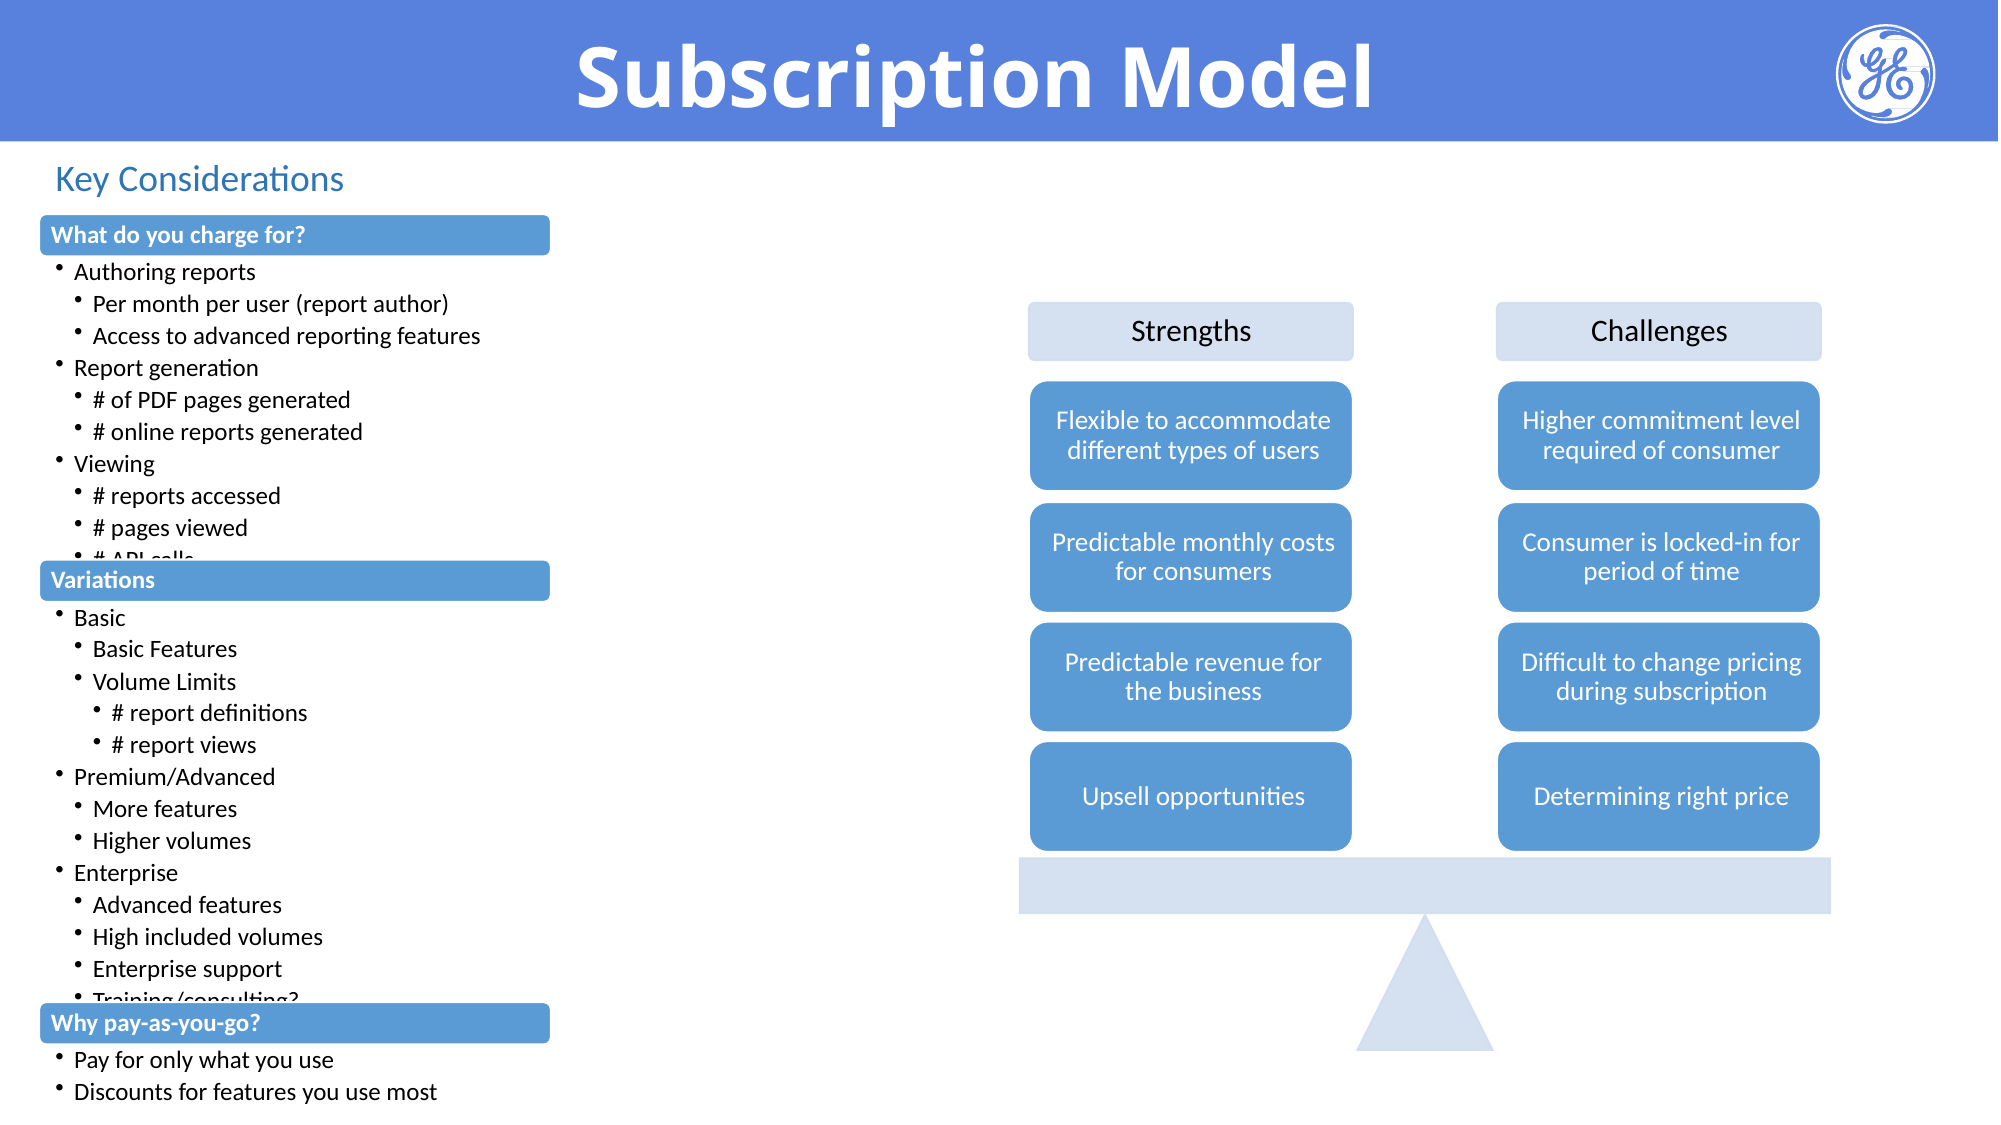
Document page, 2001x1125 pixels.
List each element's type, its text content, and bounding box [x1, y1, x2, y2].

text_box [899, 149, 1950, 1050]
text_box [39, 213, 551, 1105]
text_box Subscription Model [283, 16, 1668, 104]
text_box [0, 0, 1998, 142]
text_box Key Considerations [40, 147, 360, 207]
text_box [1835, 24, 1936, 124]
